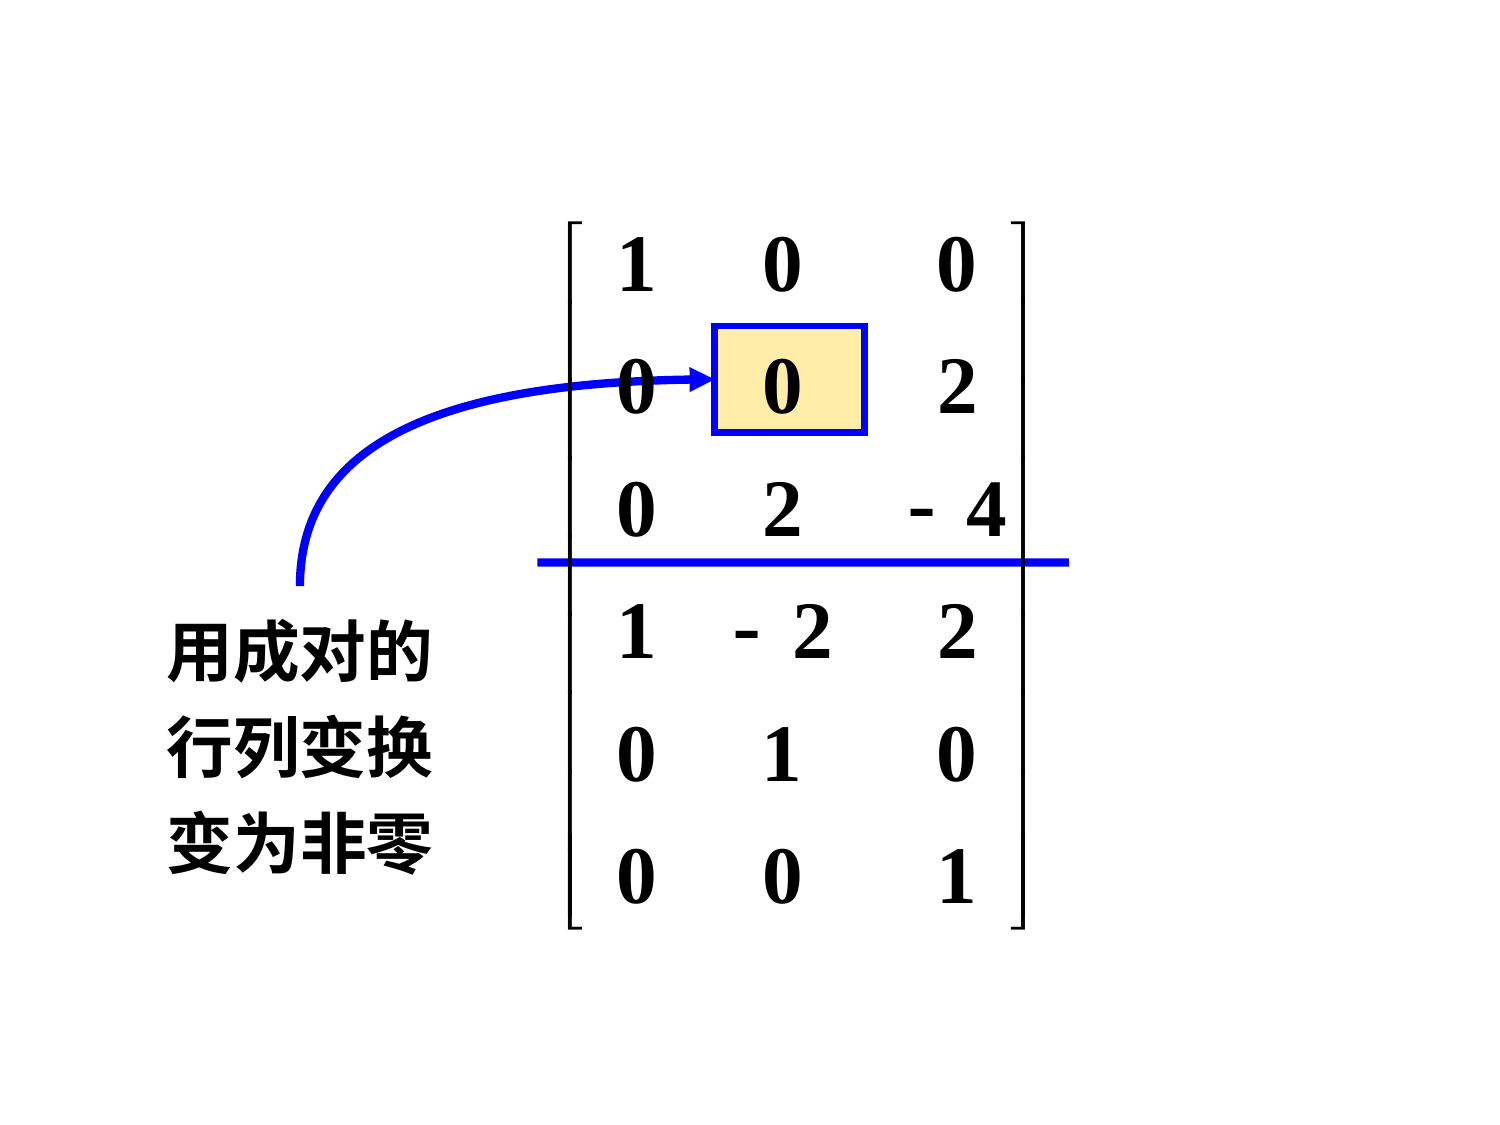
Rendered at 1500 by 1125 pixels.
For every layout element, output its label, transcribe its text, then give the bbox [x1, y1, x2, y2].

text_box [402, 276, 520, 689]
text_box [525, 207, 1055, 944]
text_box 用成对的 行列变换 变为非零 [76, 586, 520, 890]
